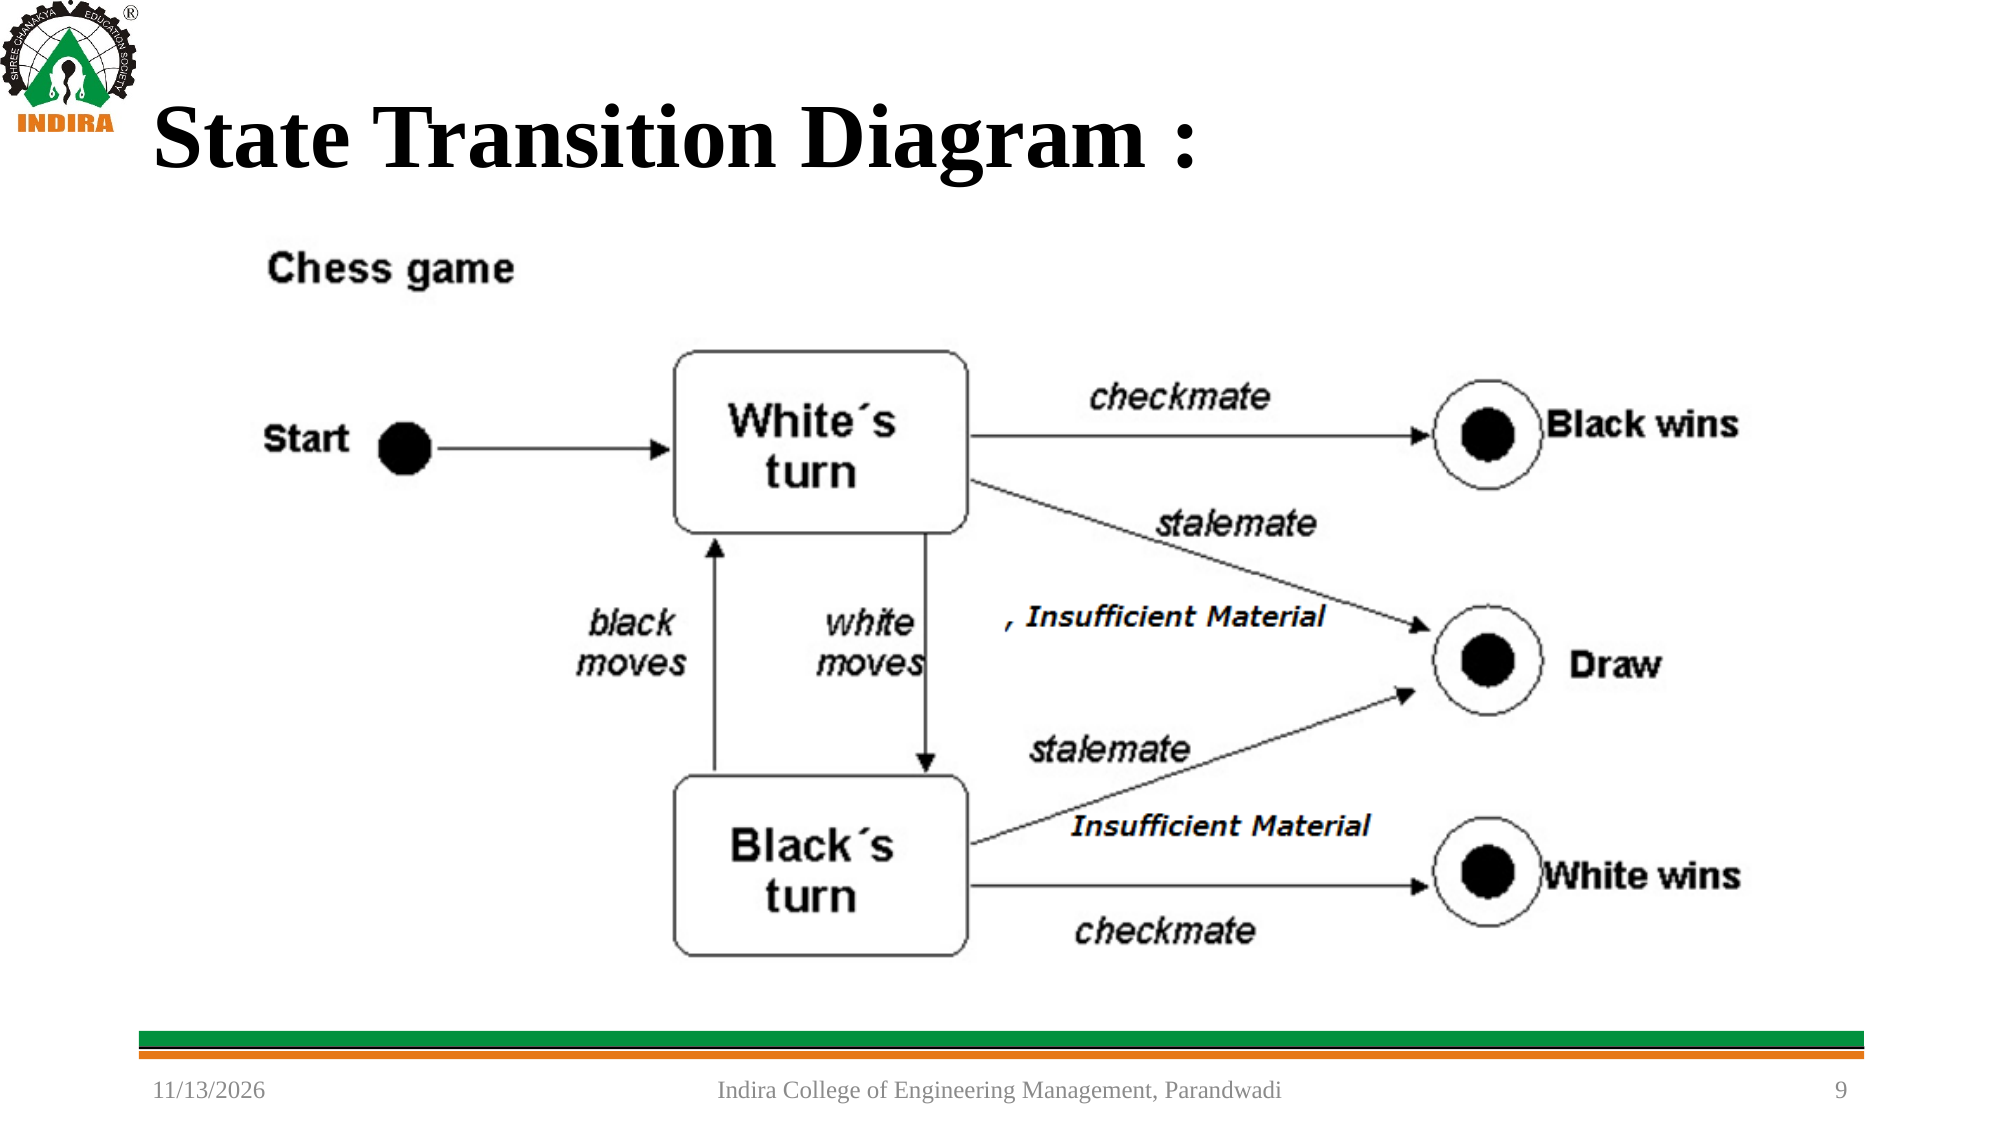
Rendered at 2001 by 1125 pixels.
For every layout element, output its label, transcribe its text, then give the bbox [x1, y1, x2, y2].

slide_number 9 [1412, 1058, 1863, 1119]
footer Indira College of Engineering Management, Parandwadi [662, 1058, 1338, 1119]
picture [0, 0, 139, 132]
picture [166, 203, 1852, 999]
title State Transition Diagram : [136, 58, 1864, 217]
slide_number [137, 1058, 588, 1119]
